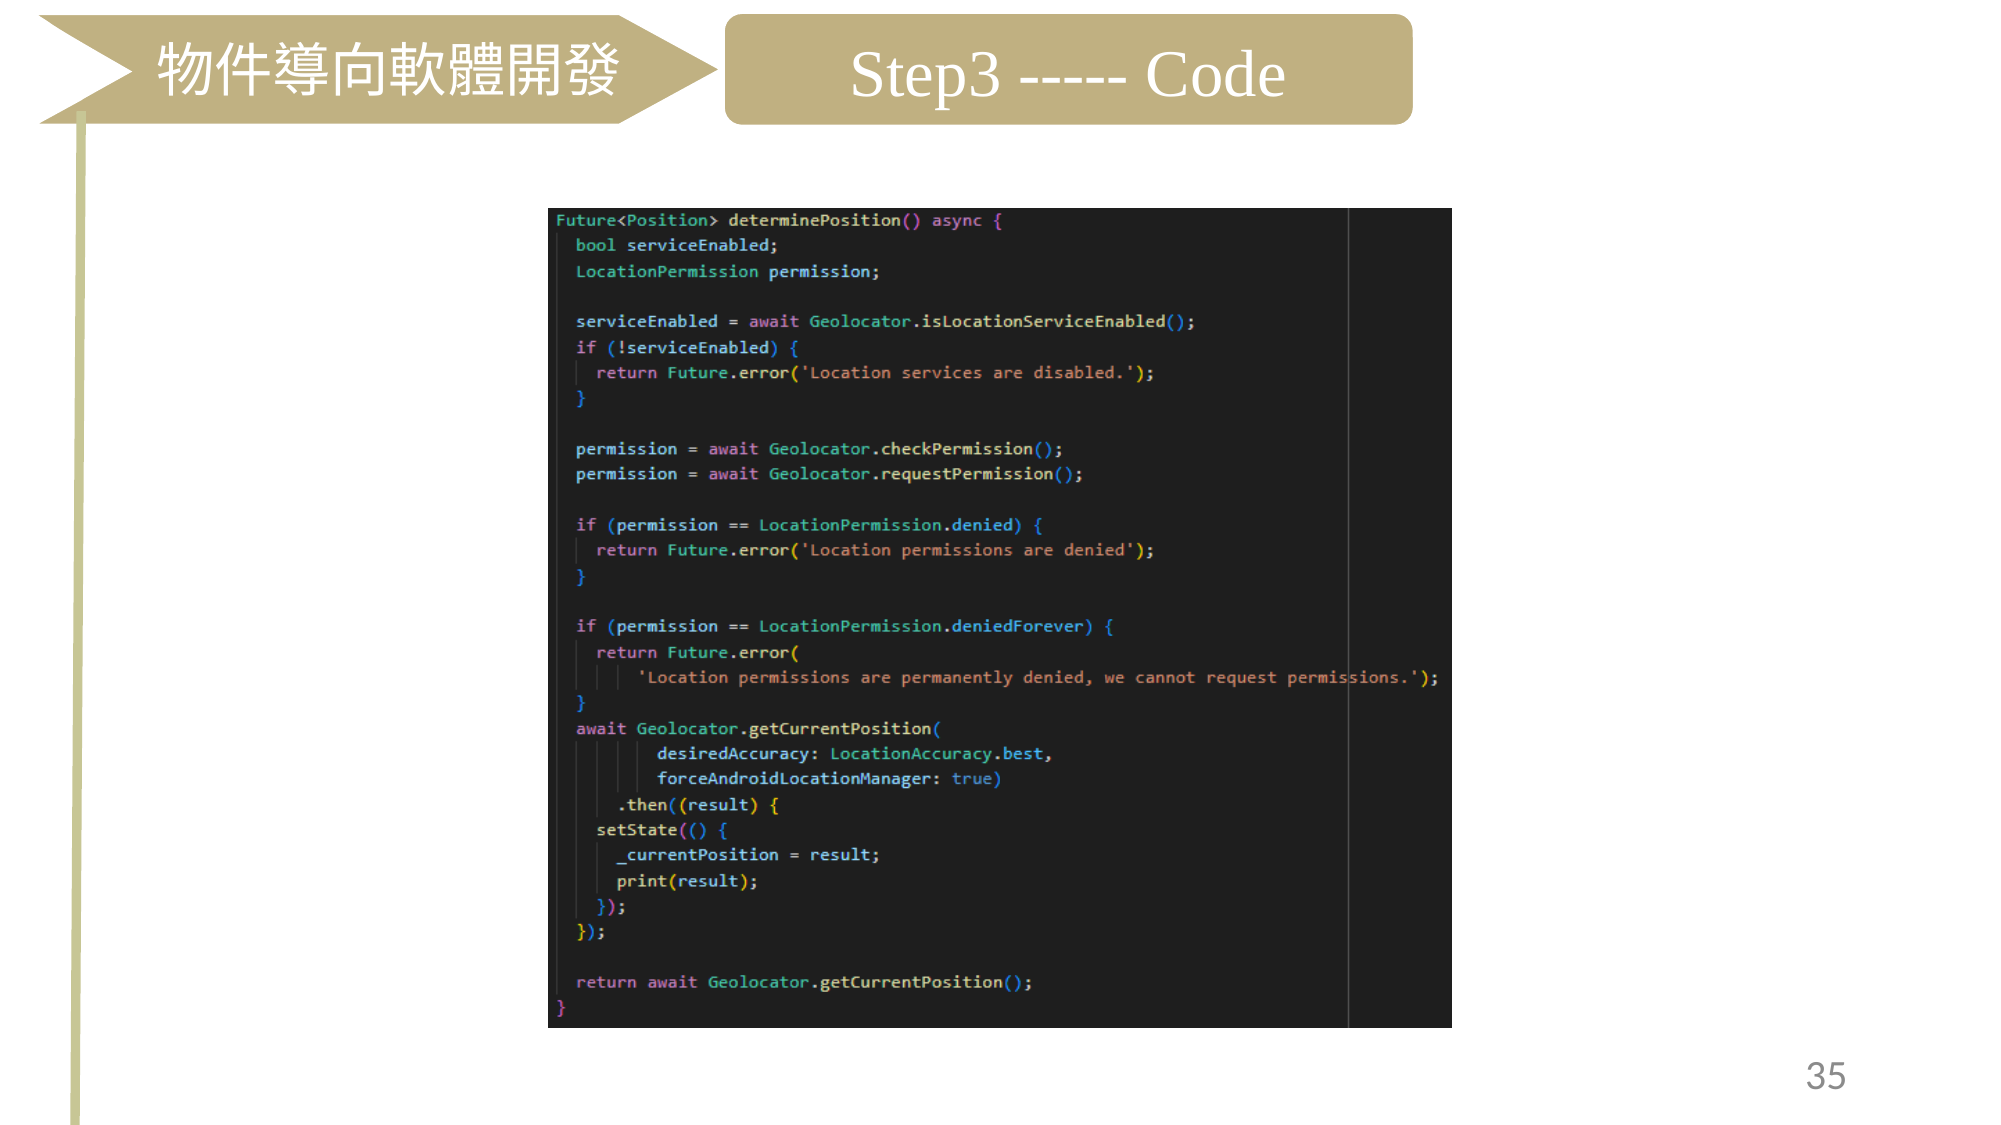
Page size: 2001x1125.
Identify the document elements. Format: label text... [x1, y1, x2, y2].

text_box 物件導向軟體開發 [141, 25, 723, 110]
slide_number 35 [1412, 1042, 1863, 1103]
text_box [30, 13, 649, 126]
picture [548, 207, 1452, 1029]
text_box Step3 ----- Code [722, 11, 1415, 127]
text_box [74, 110, 82, 1125]
